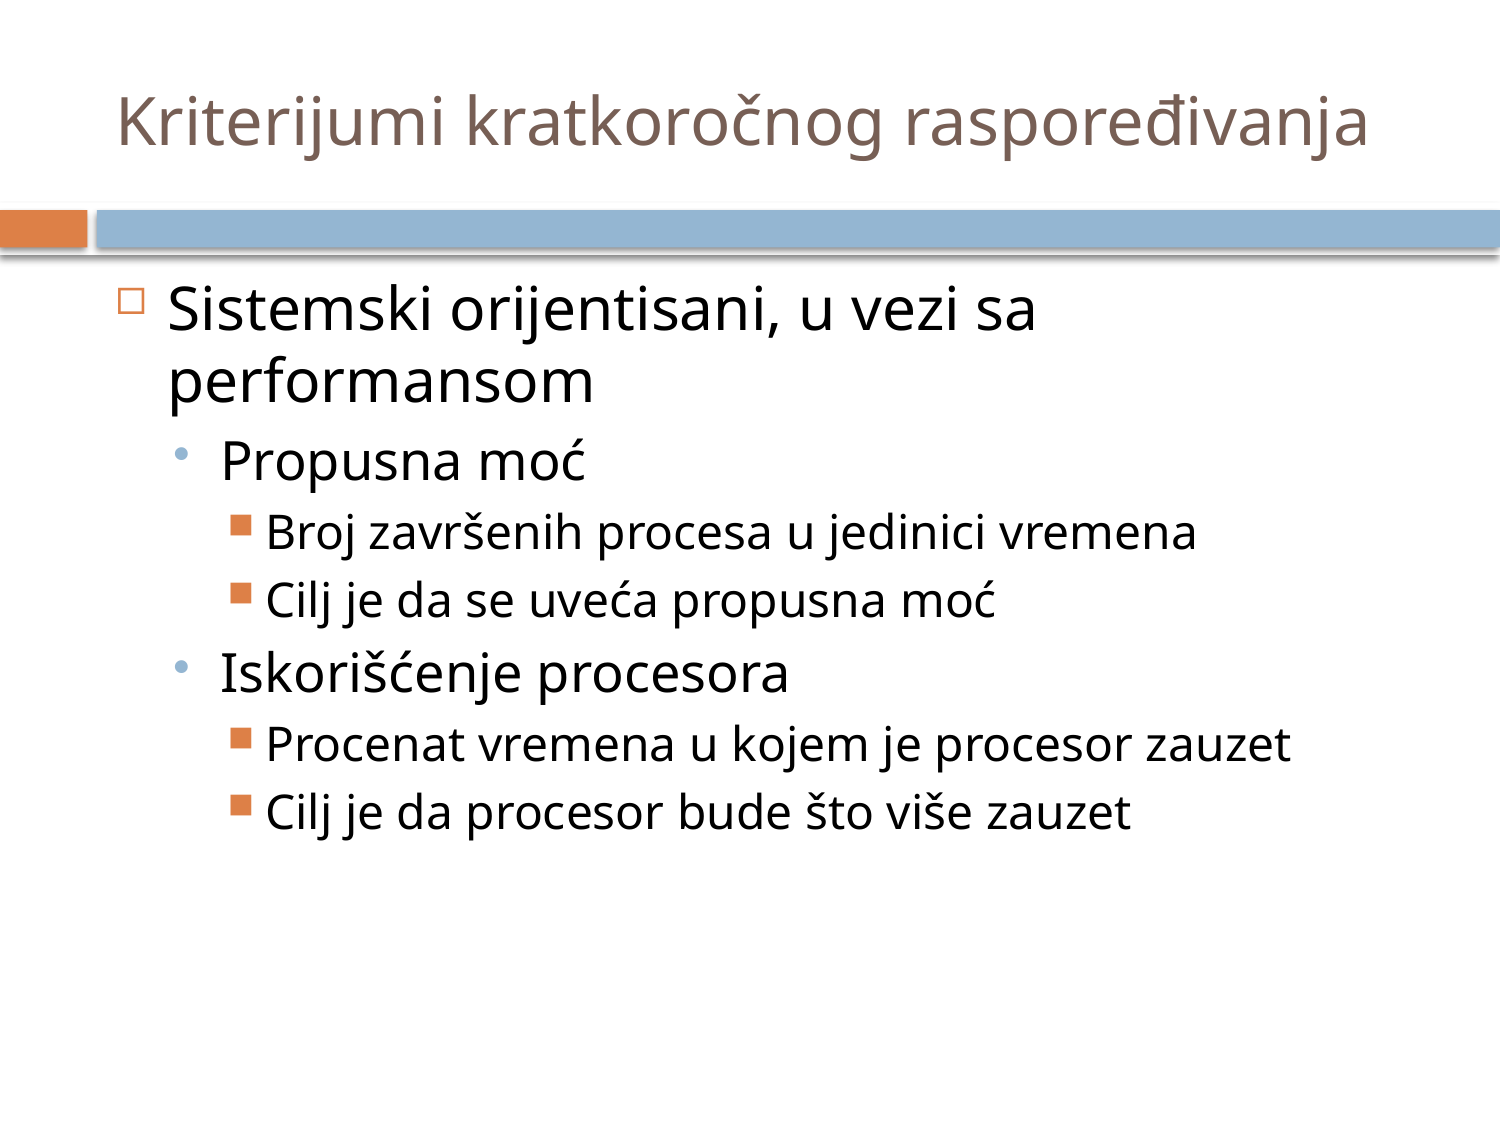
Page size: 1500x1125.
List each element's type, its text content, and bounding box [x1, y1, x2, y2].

list Sistemski orijentisani, u vezi sa performansom Propusna moć Broj završenih procesa u jedinici vremena Cilj je da se uveća propusna moć Iskorišćenje procesora Procenat vremena u kojem je procesor zauzet Cilj je da procesor bude što više zauzet [100, 262, 1438, 1000]
title Kriterijumi kratkoročnog raspoređivanja [100, 37, 1438, 200]
